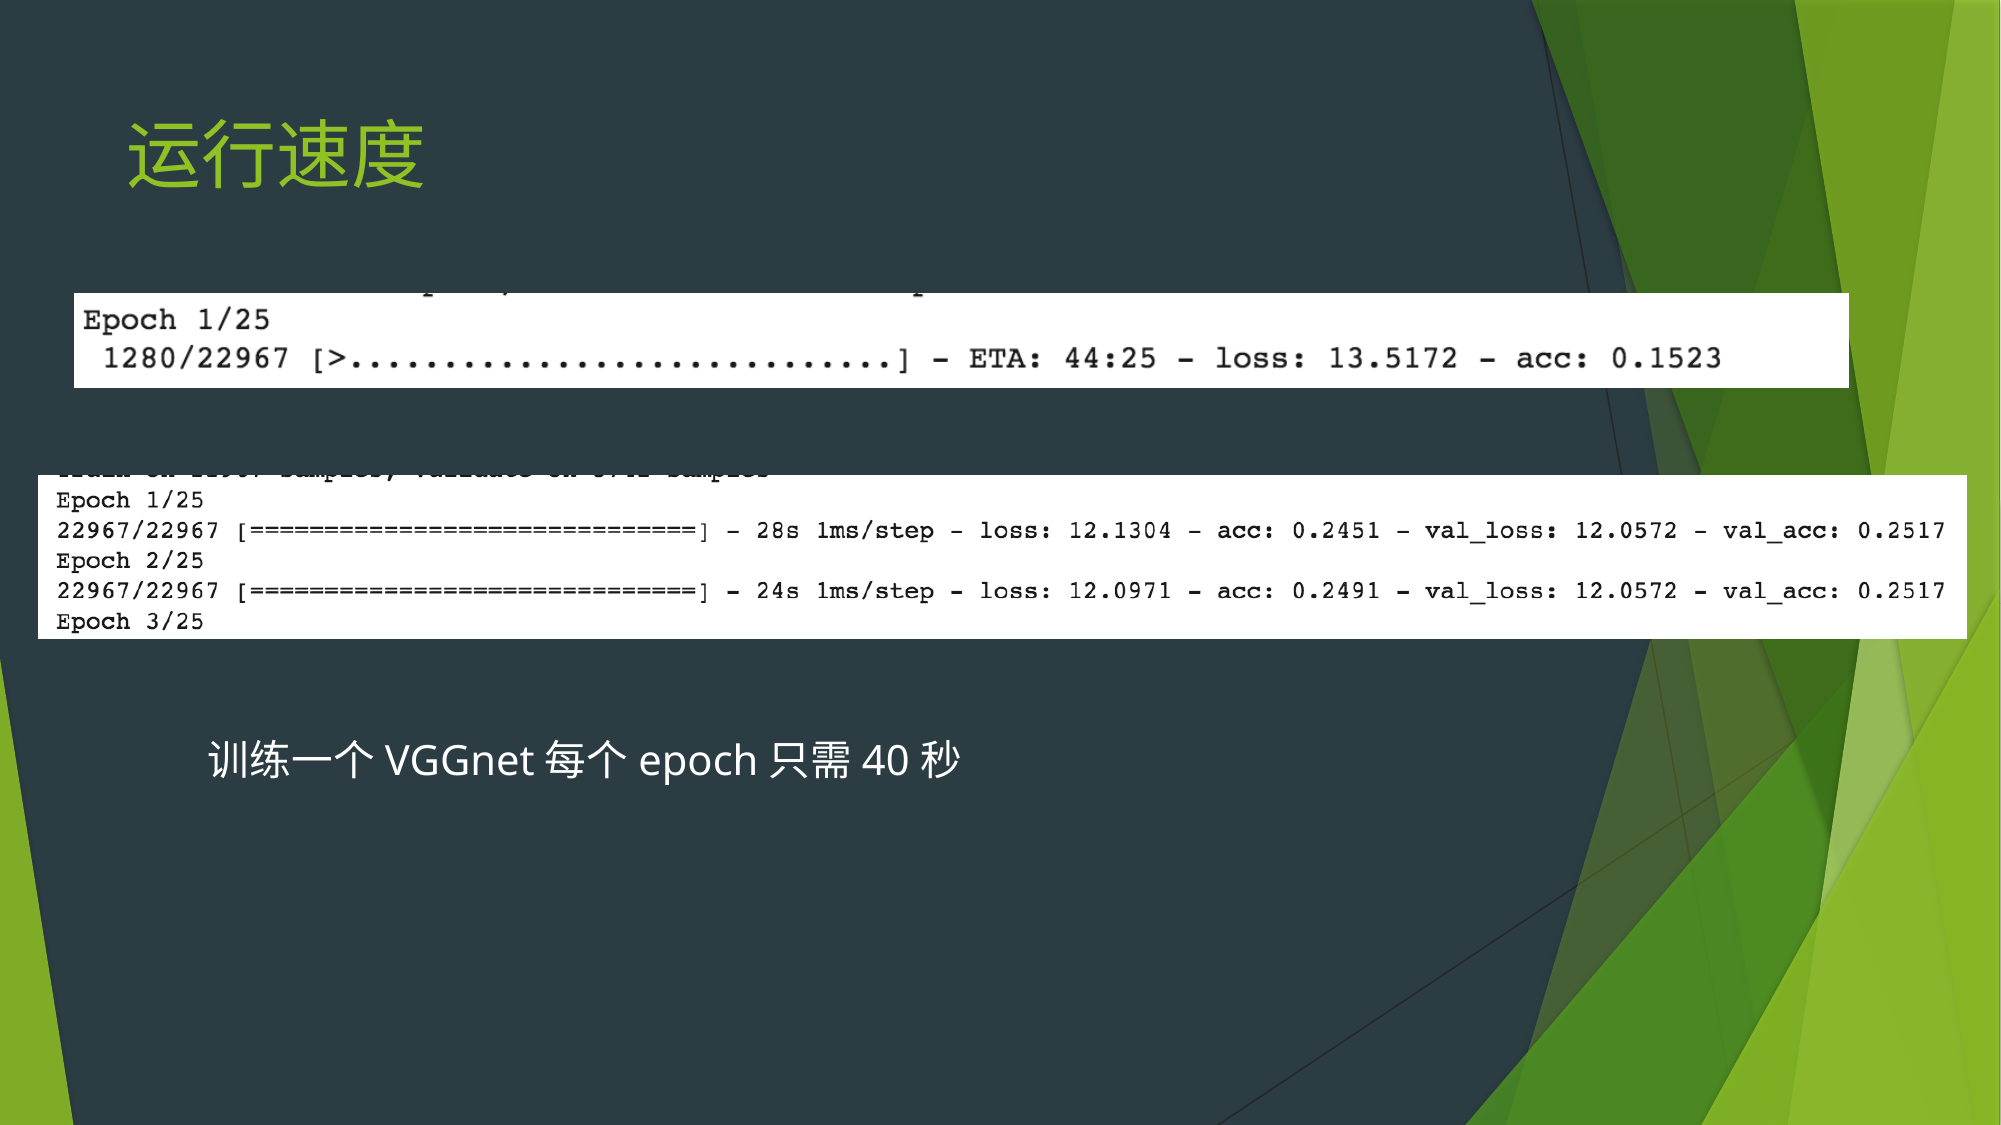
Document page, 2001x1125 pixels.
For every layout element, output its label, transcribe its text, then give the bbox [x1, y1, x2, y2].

title 运行速度 [111, 99, 1522, 218]
picture [37, 475, 1968, 640]
text_box 训练一个VGGnet每个epoch只需40秒 [193, 726, 977, 792]
picture [73, 293, 1849, 389]
